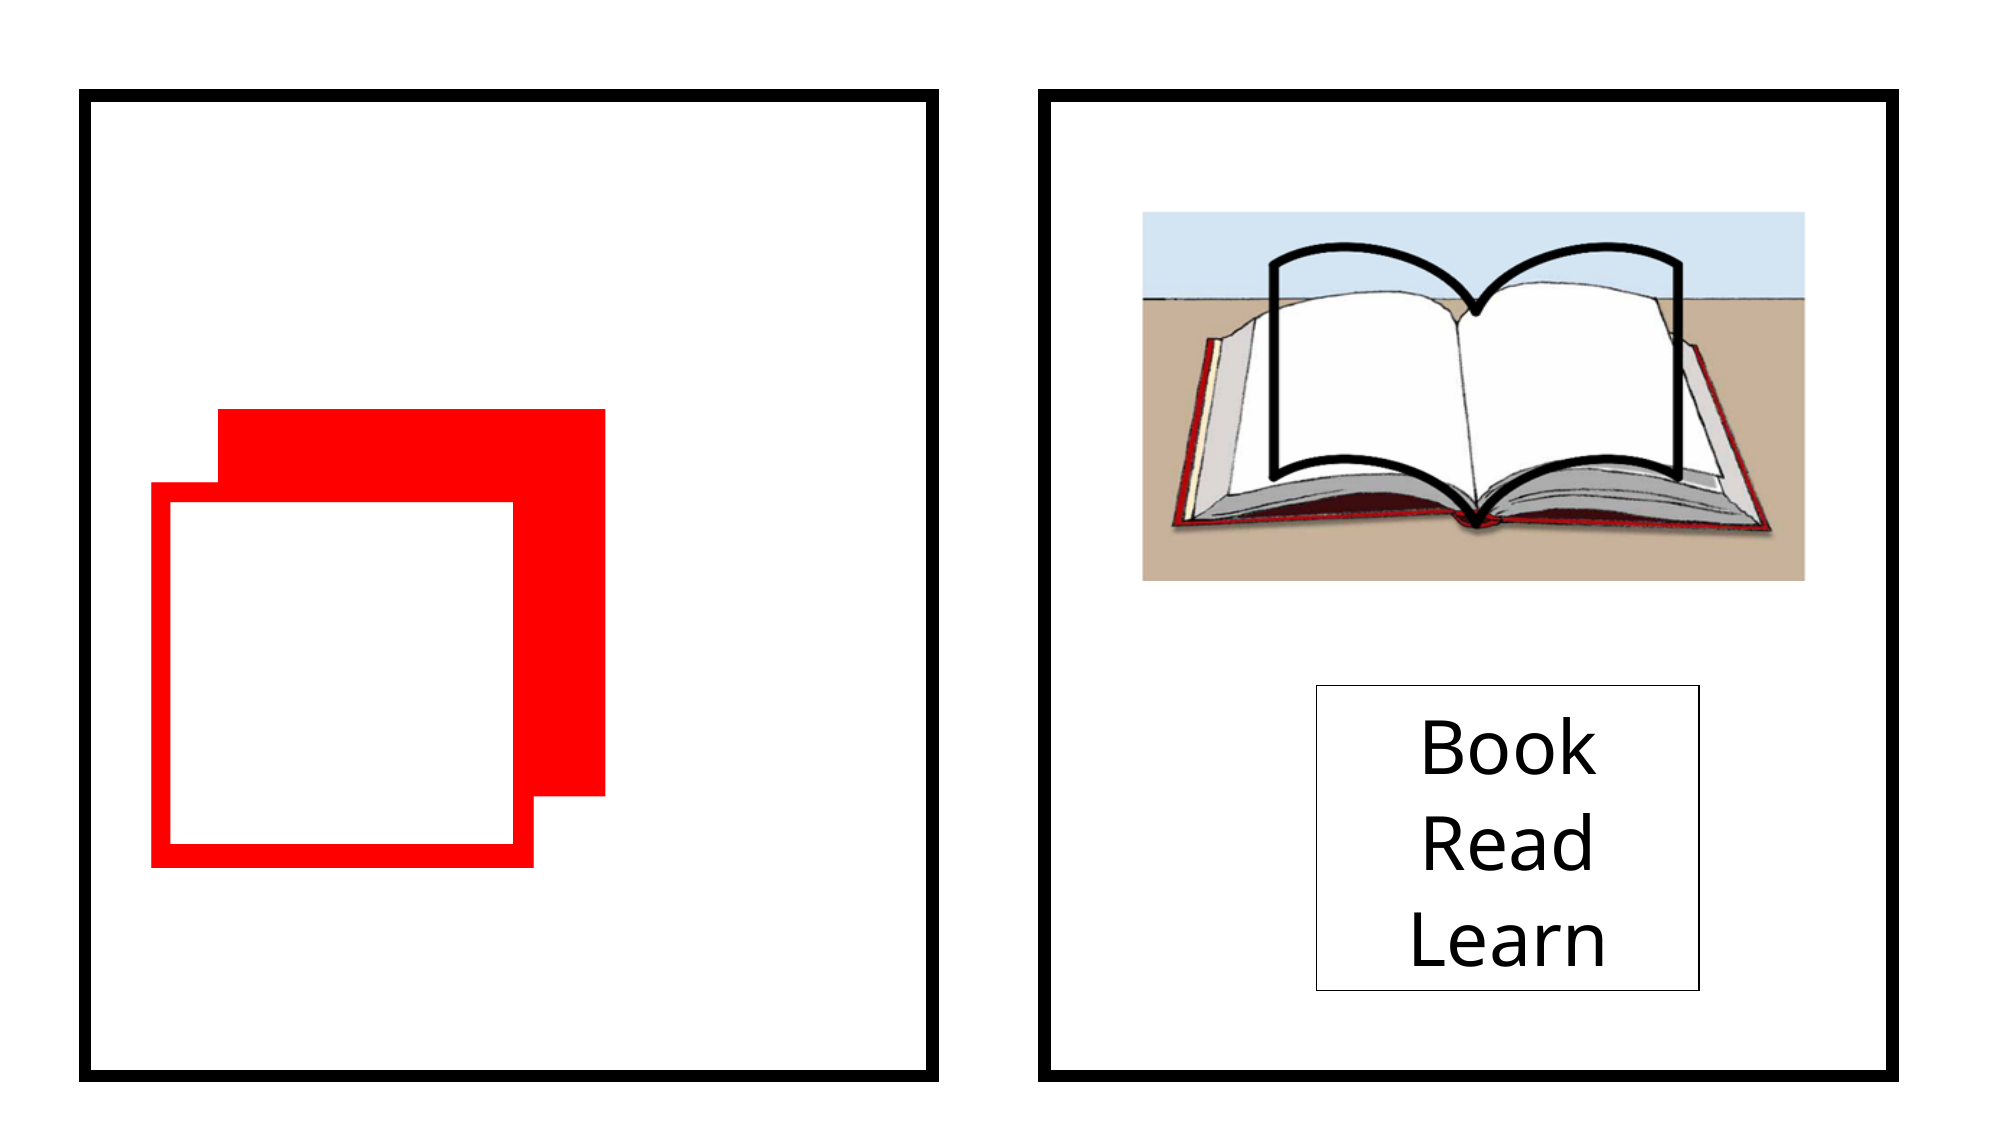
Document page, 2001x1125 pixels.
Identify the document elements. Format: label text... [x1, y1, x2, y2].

text_box Book Read Learn [1316, 685, 1700, 991]
picture [1142, 211, 1807, 581]
text_box [84, 95, 934, 1077]
text_box  [133, 27, 884, 1043]
text_box [1044, 95, 1893, 1077]
